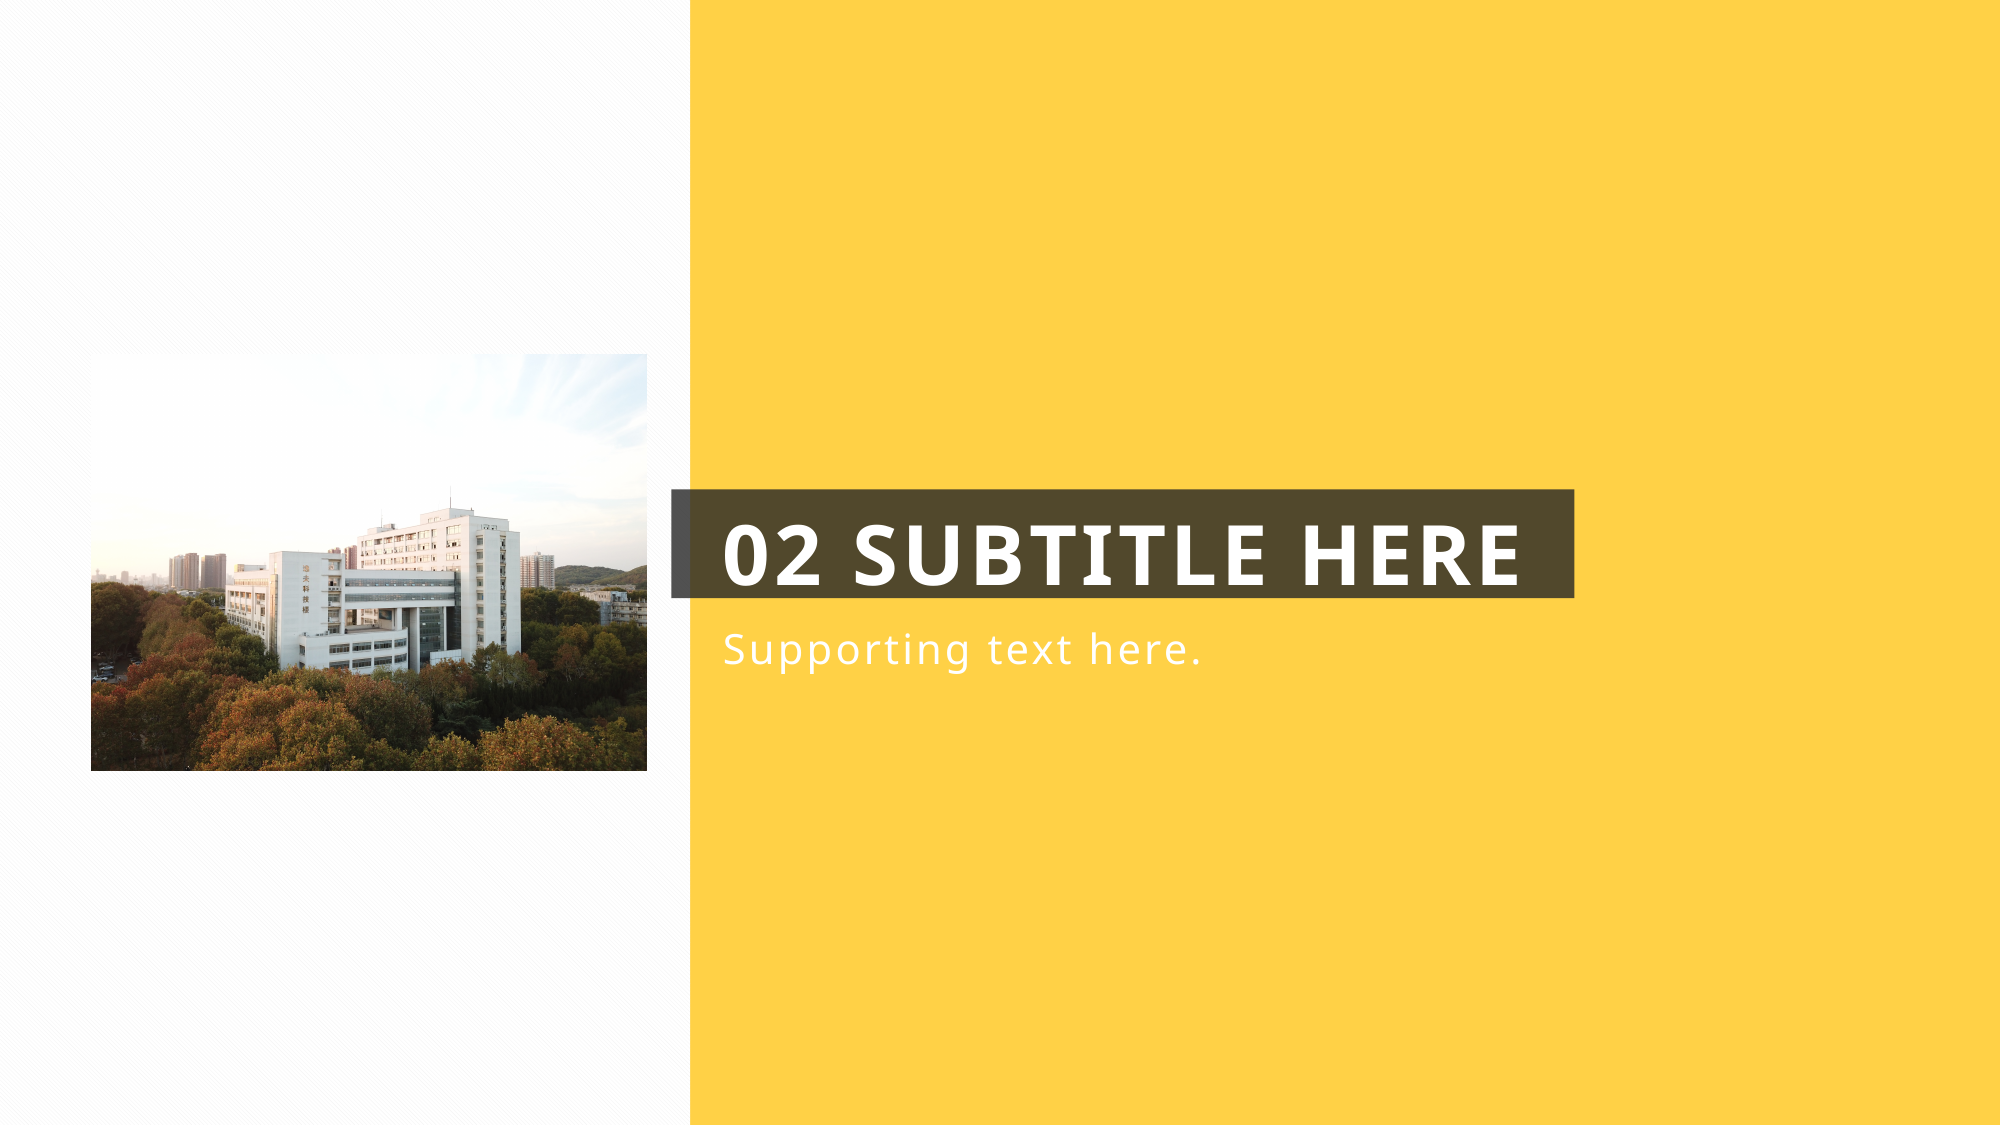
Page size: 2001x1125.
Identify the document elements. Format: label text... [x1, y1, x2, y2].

title 02 SUBTITLE HERE [706, 468, 1686, 608]
text_box [670, 488, 706, 599]
list Supporting text here. [706, 607, 1397, 861]
picture [91, 354, 647, 771]
